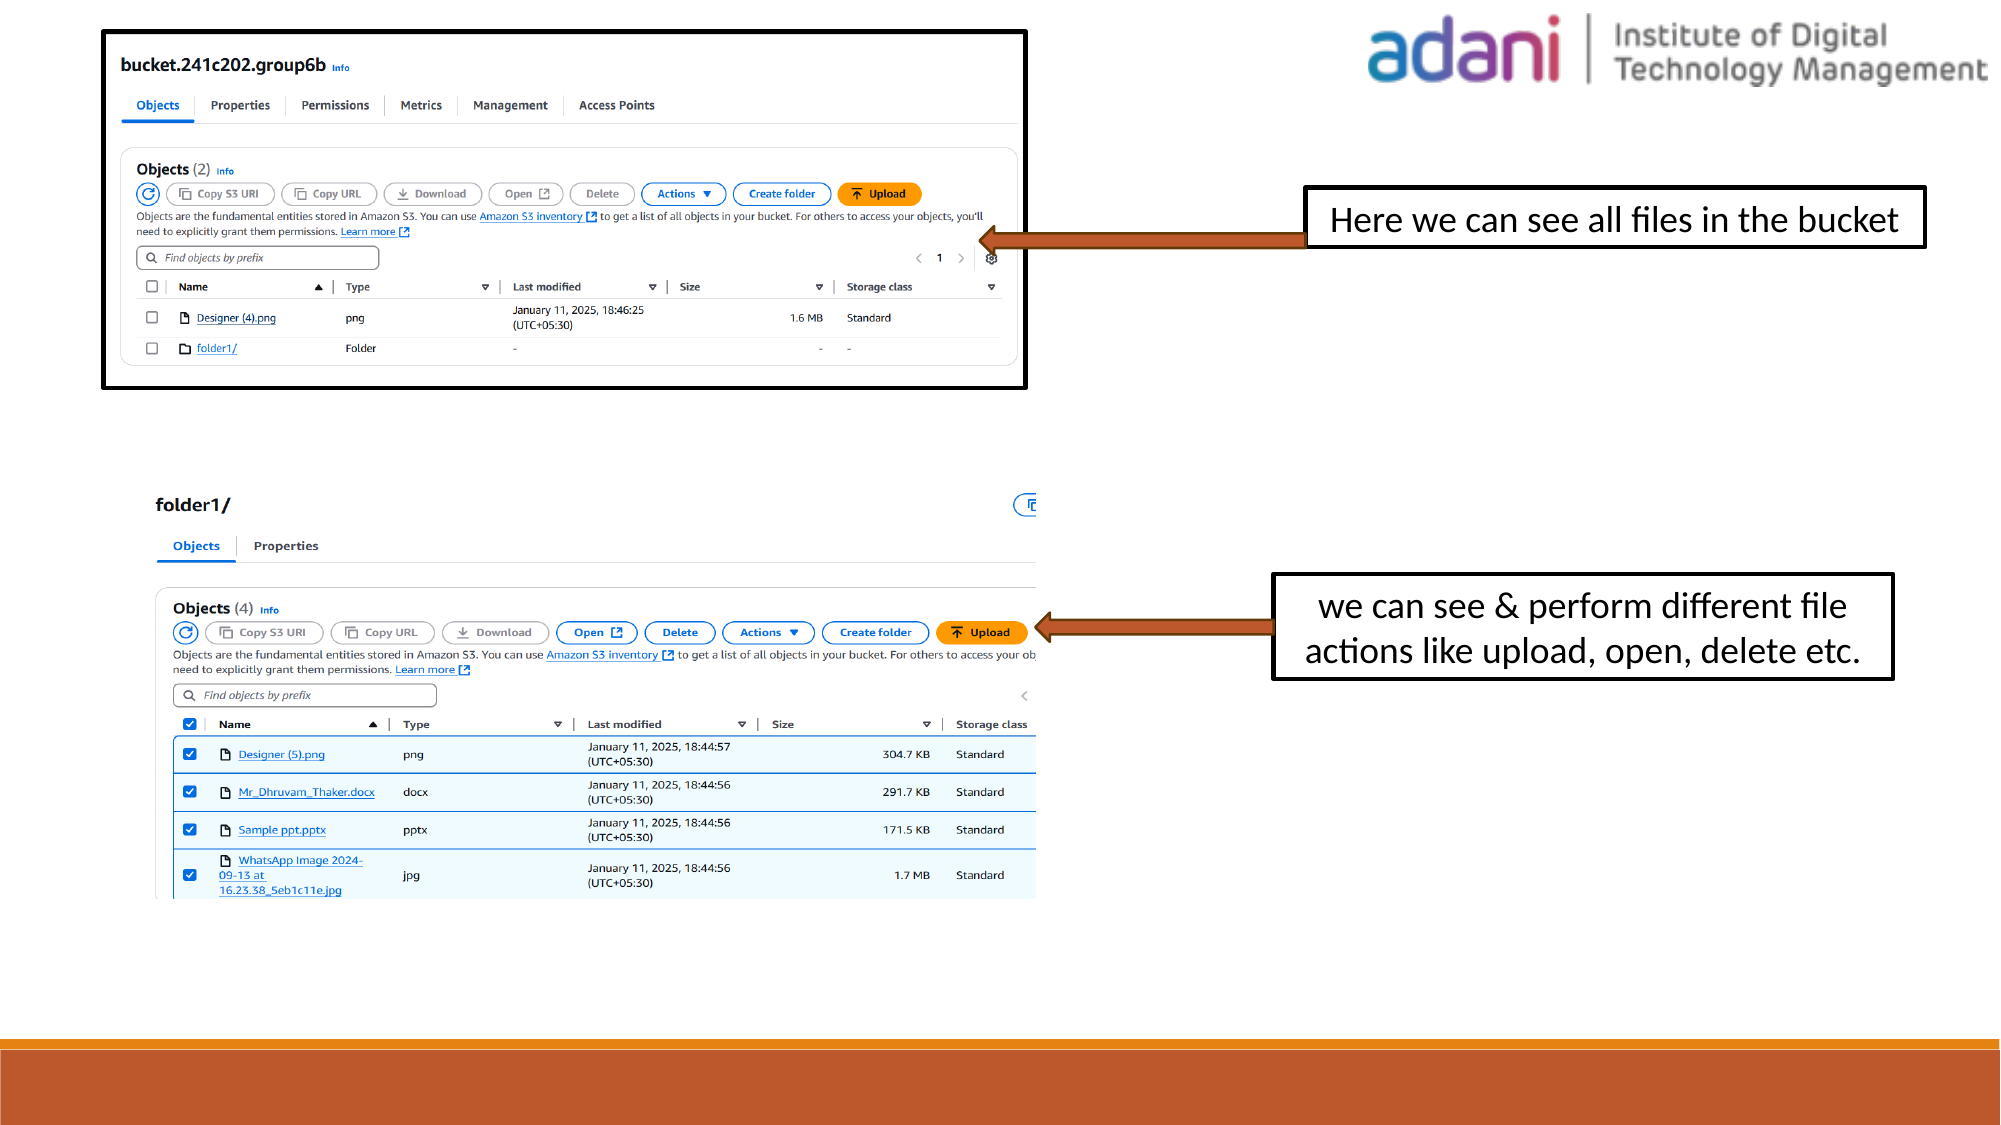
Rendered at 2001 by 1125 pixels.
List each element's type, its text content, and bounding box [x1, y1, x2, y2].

text_box [1034, 232, 1307, 250]
text_box Here we can see all files in the bucket [1305, 187, 1925, 248]
text_box we can see & perform different file actions like upload, open, delete etc. [1273, 574, 1894, 679]
text_box [1044, 611, 1275, 643]
picture [1367, 13, 1989, 88]
picture [104, 33, 1024, 387]
picture [141, 486, 1036, 900]
